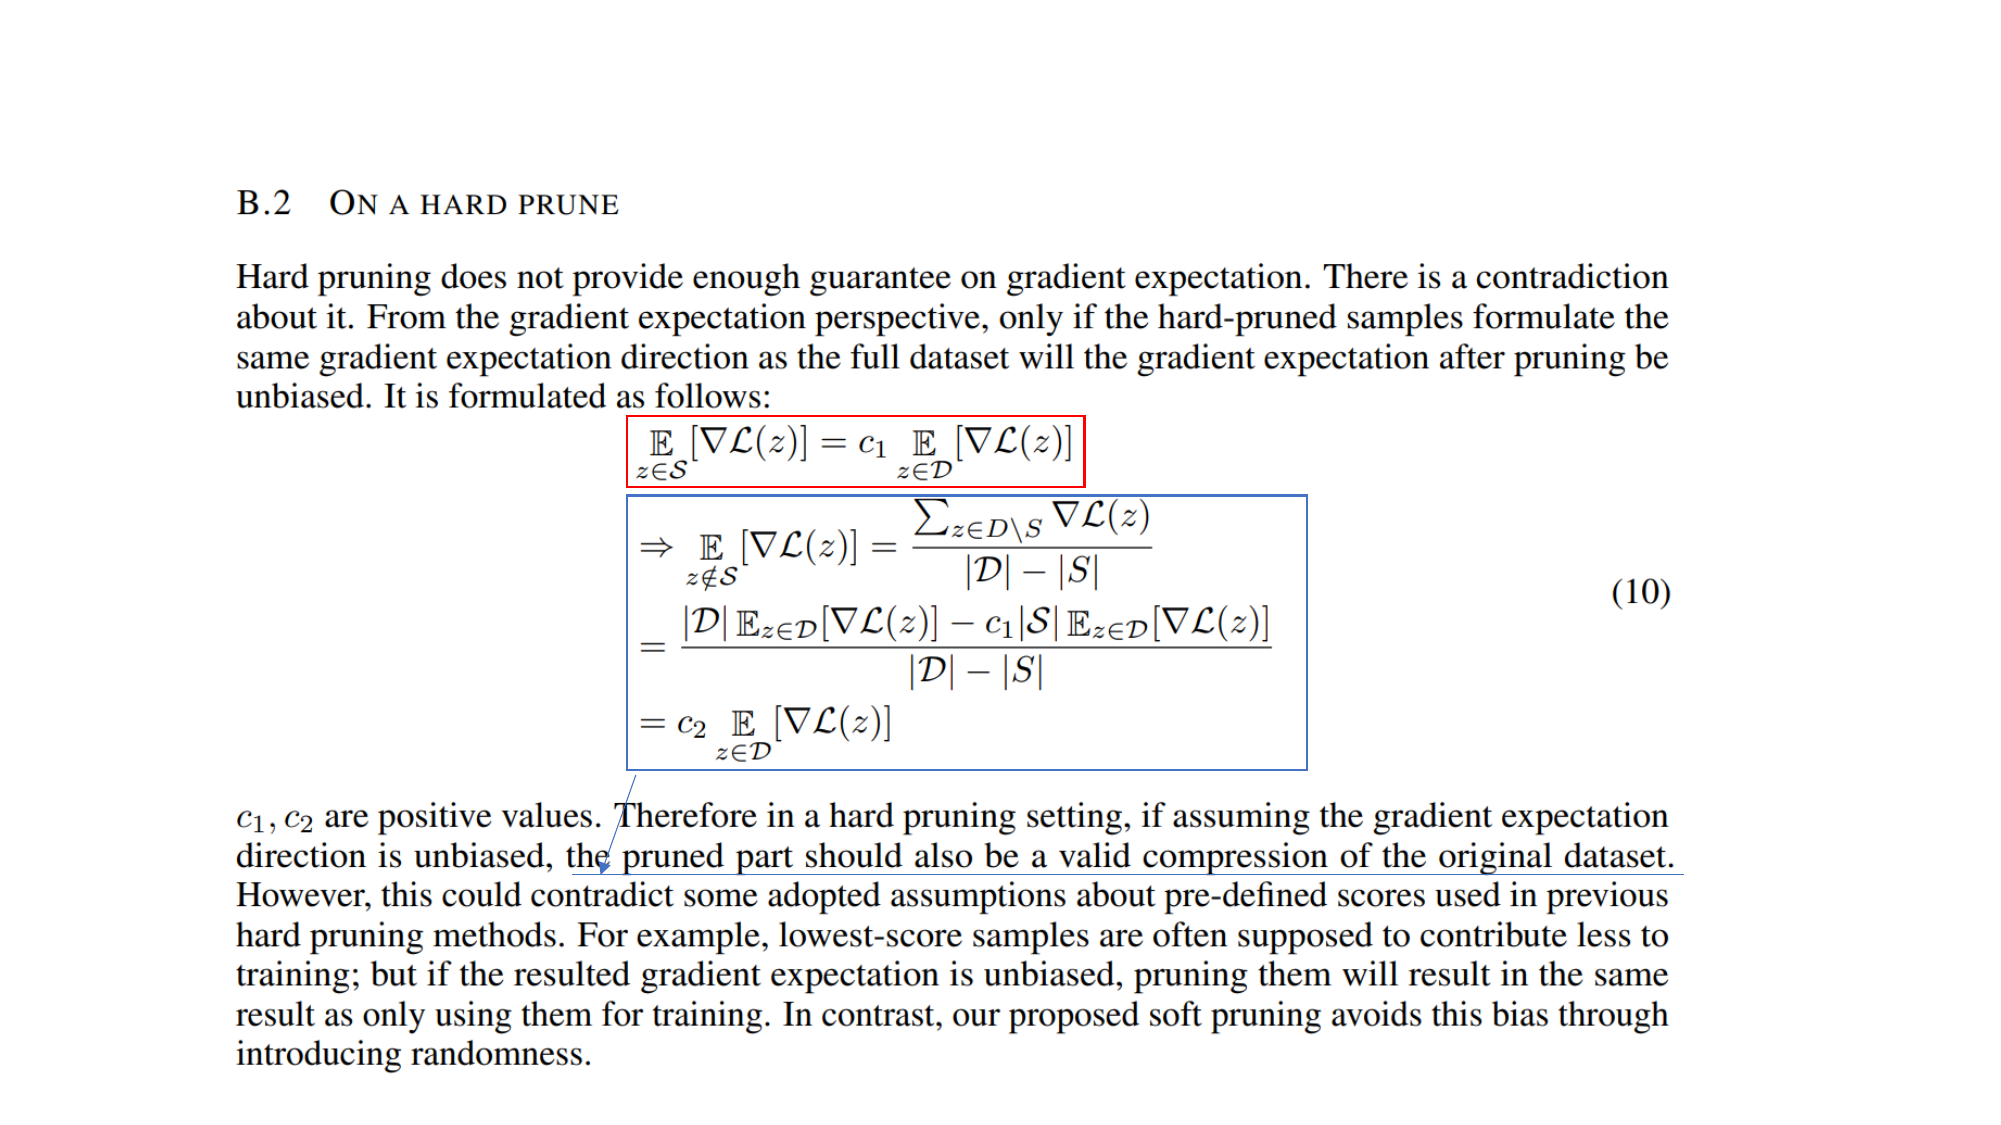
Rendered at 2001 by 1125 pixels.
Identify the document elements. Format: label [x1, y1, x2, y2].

text_box [600, 774, 636, 875]
picture [211, 174, 1767, 1106]
